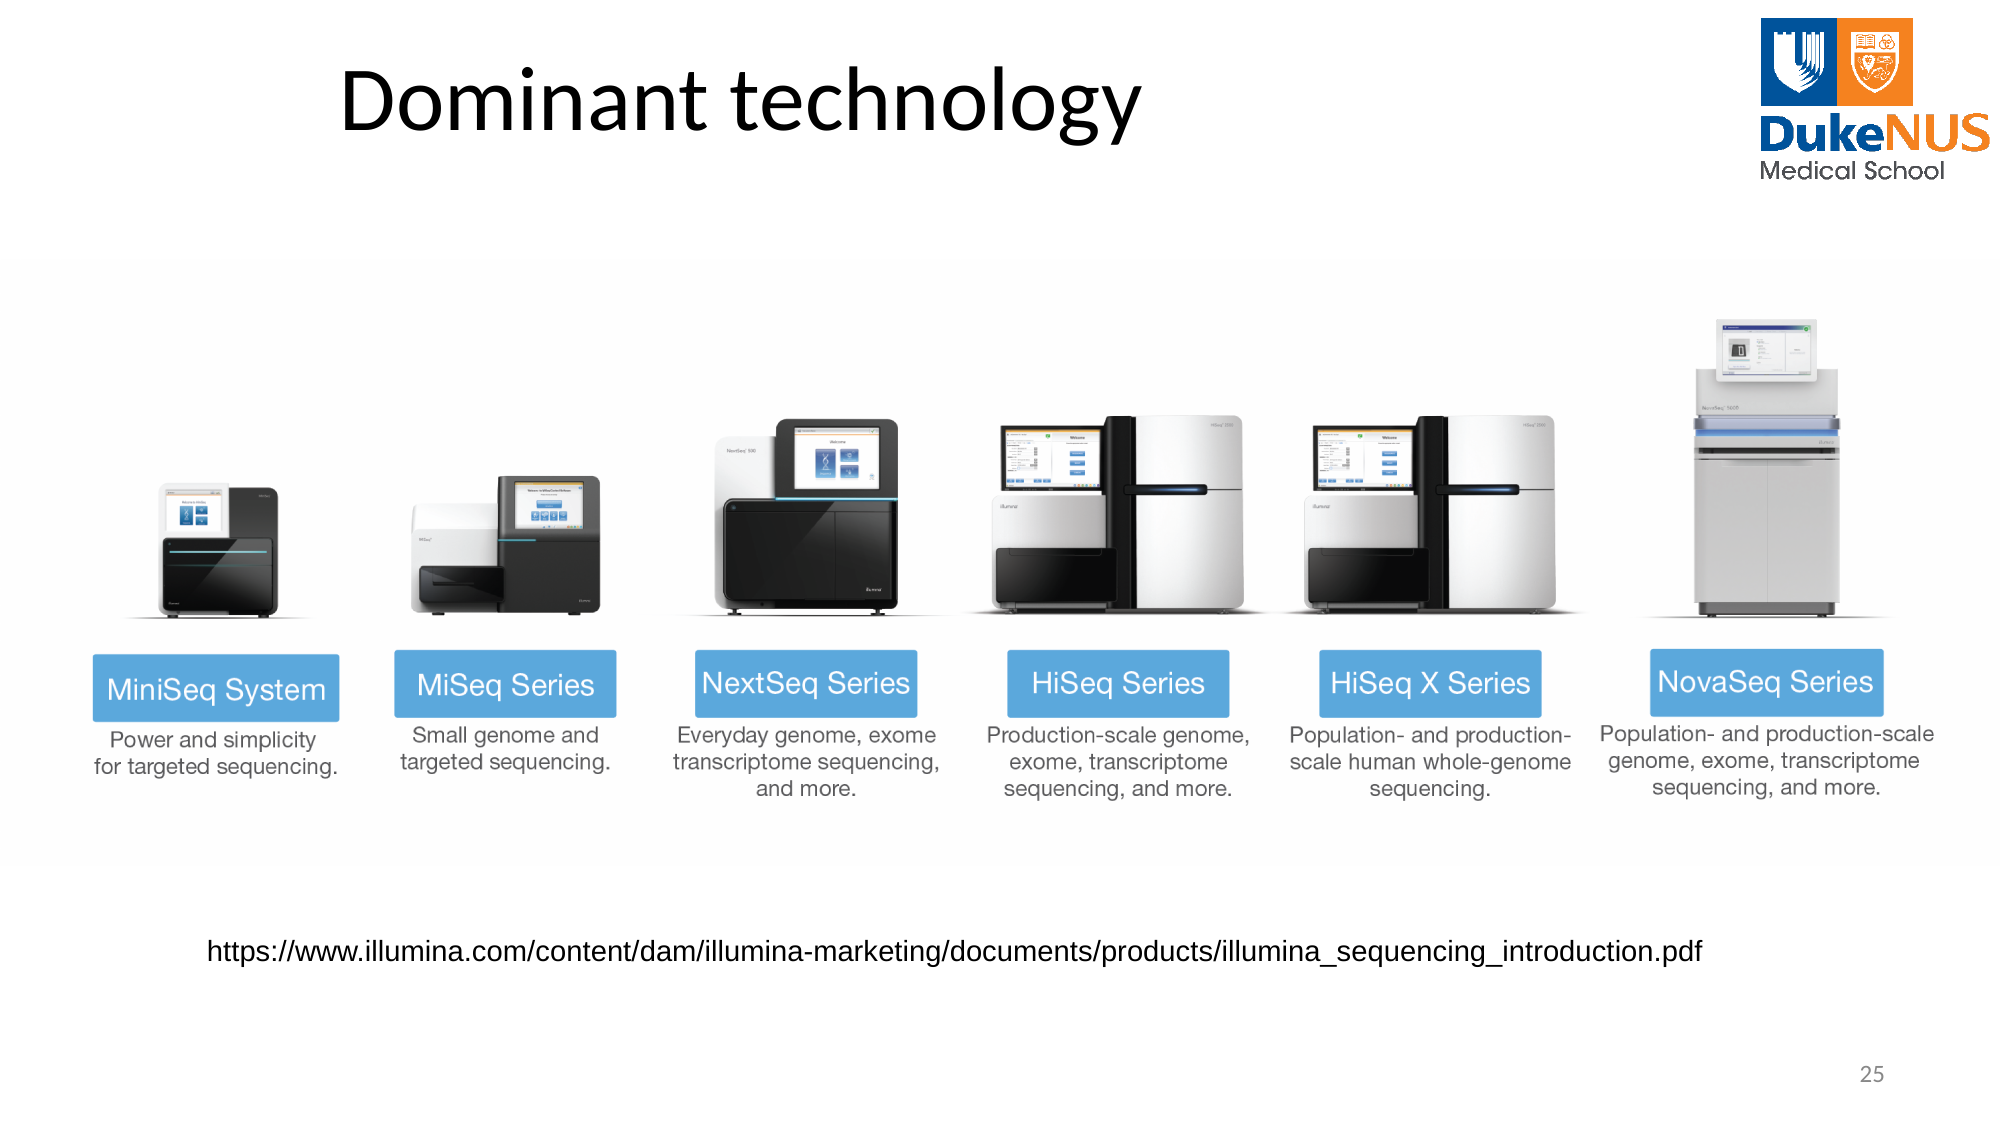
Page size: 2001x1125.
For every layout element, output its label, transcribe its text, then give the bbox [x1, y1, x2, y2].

slide_number 25 [1433, 1042, 1900, 1103]
picture [0, 259, 2000, 866]
title Dominant technology [324, 0, 1675, 188]
picture [1749, 6, 1990, 183]
text_box https://www.illumina.com/content/dam/illumina-marketing/documents/products/illumina_sequencing_introduction.pdf [192, 924, 1817, 975]
